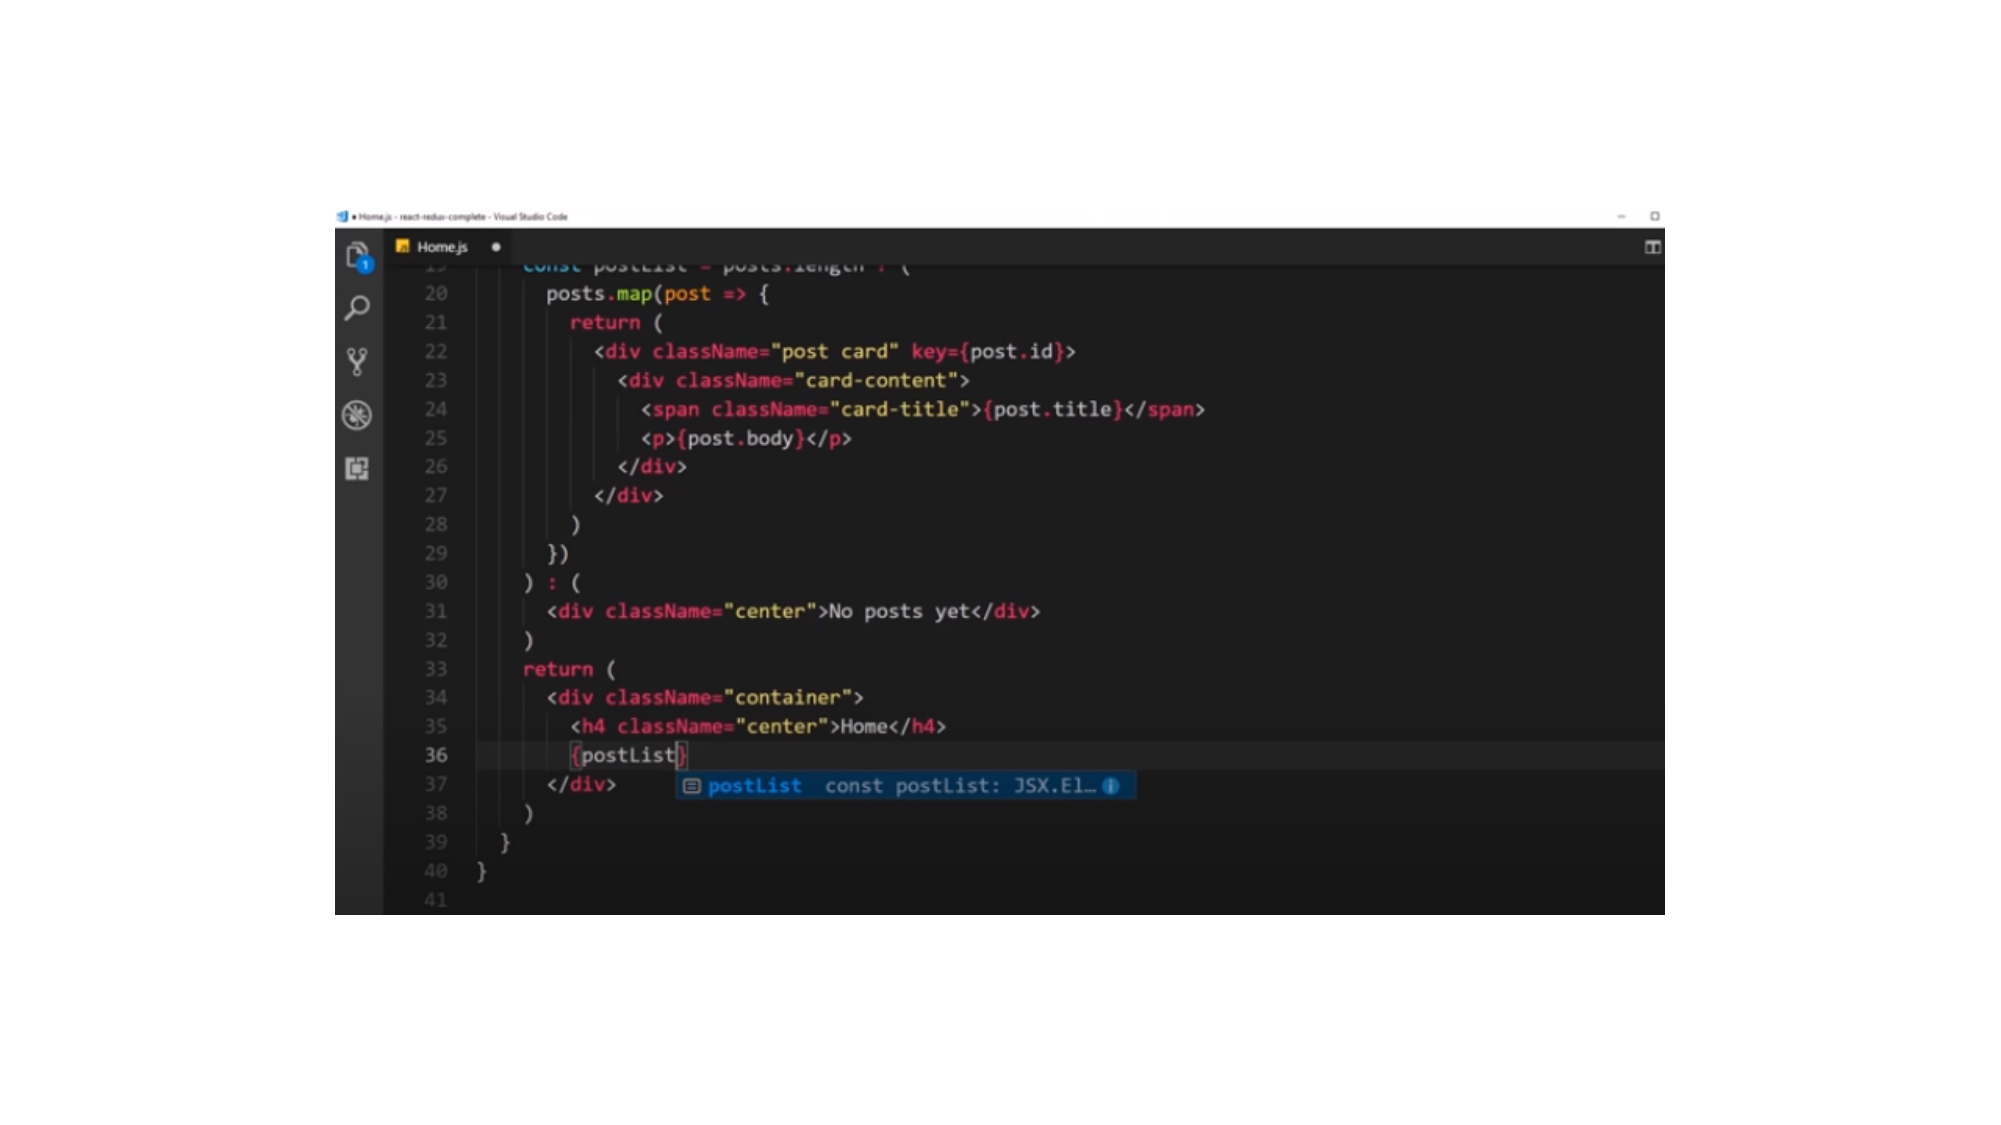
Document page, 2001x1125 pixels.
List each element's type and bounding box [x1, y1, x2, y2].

picture [335, 209, 1665, 916]
